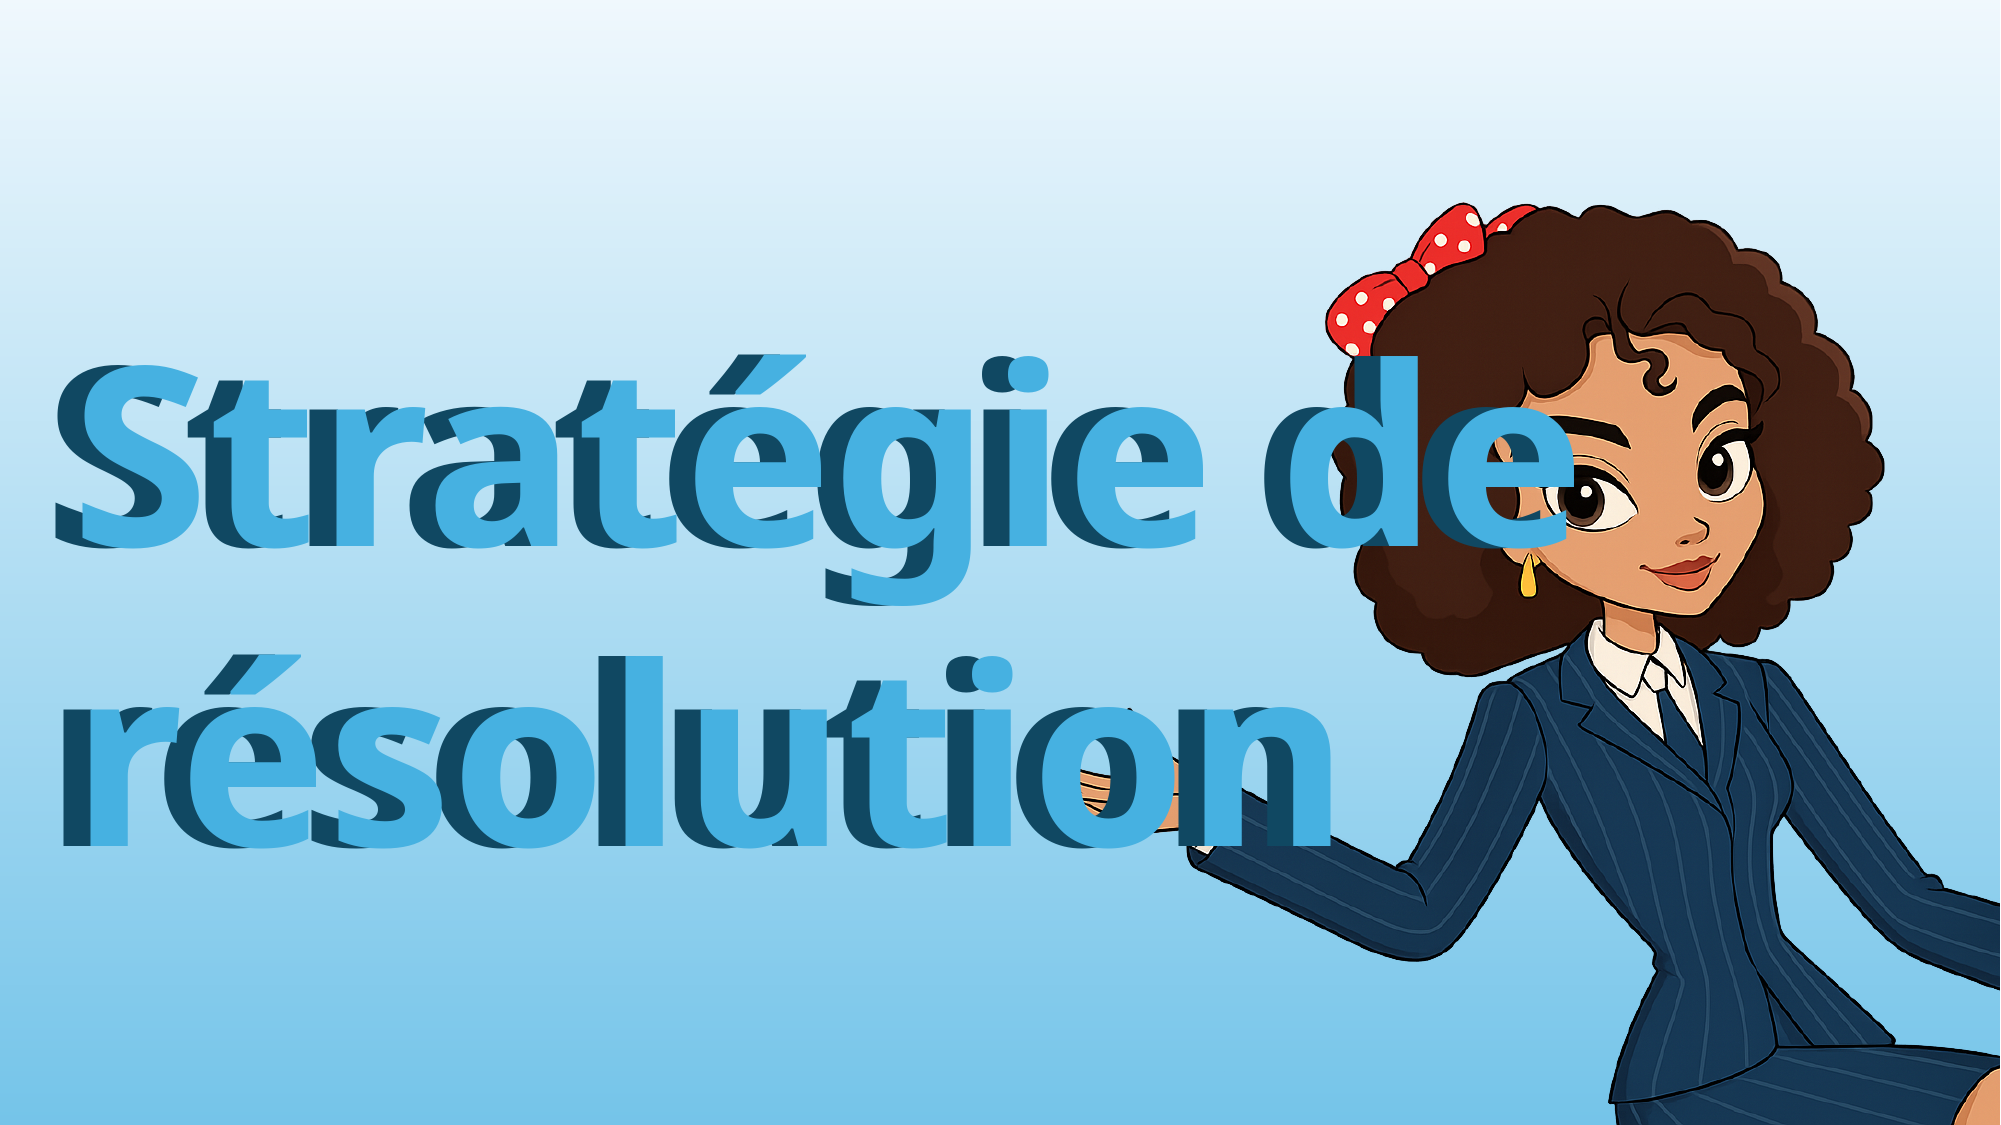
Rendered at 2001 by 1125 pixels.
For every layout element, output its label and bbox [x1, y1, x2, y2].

text_box [29, 288, 1724, 911]
picture [1058, 183, 2000, 1125]
